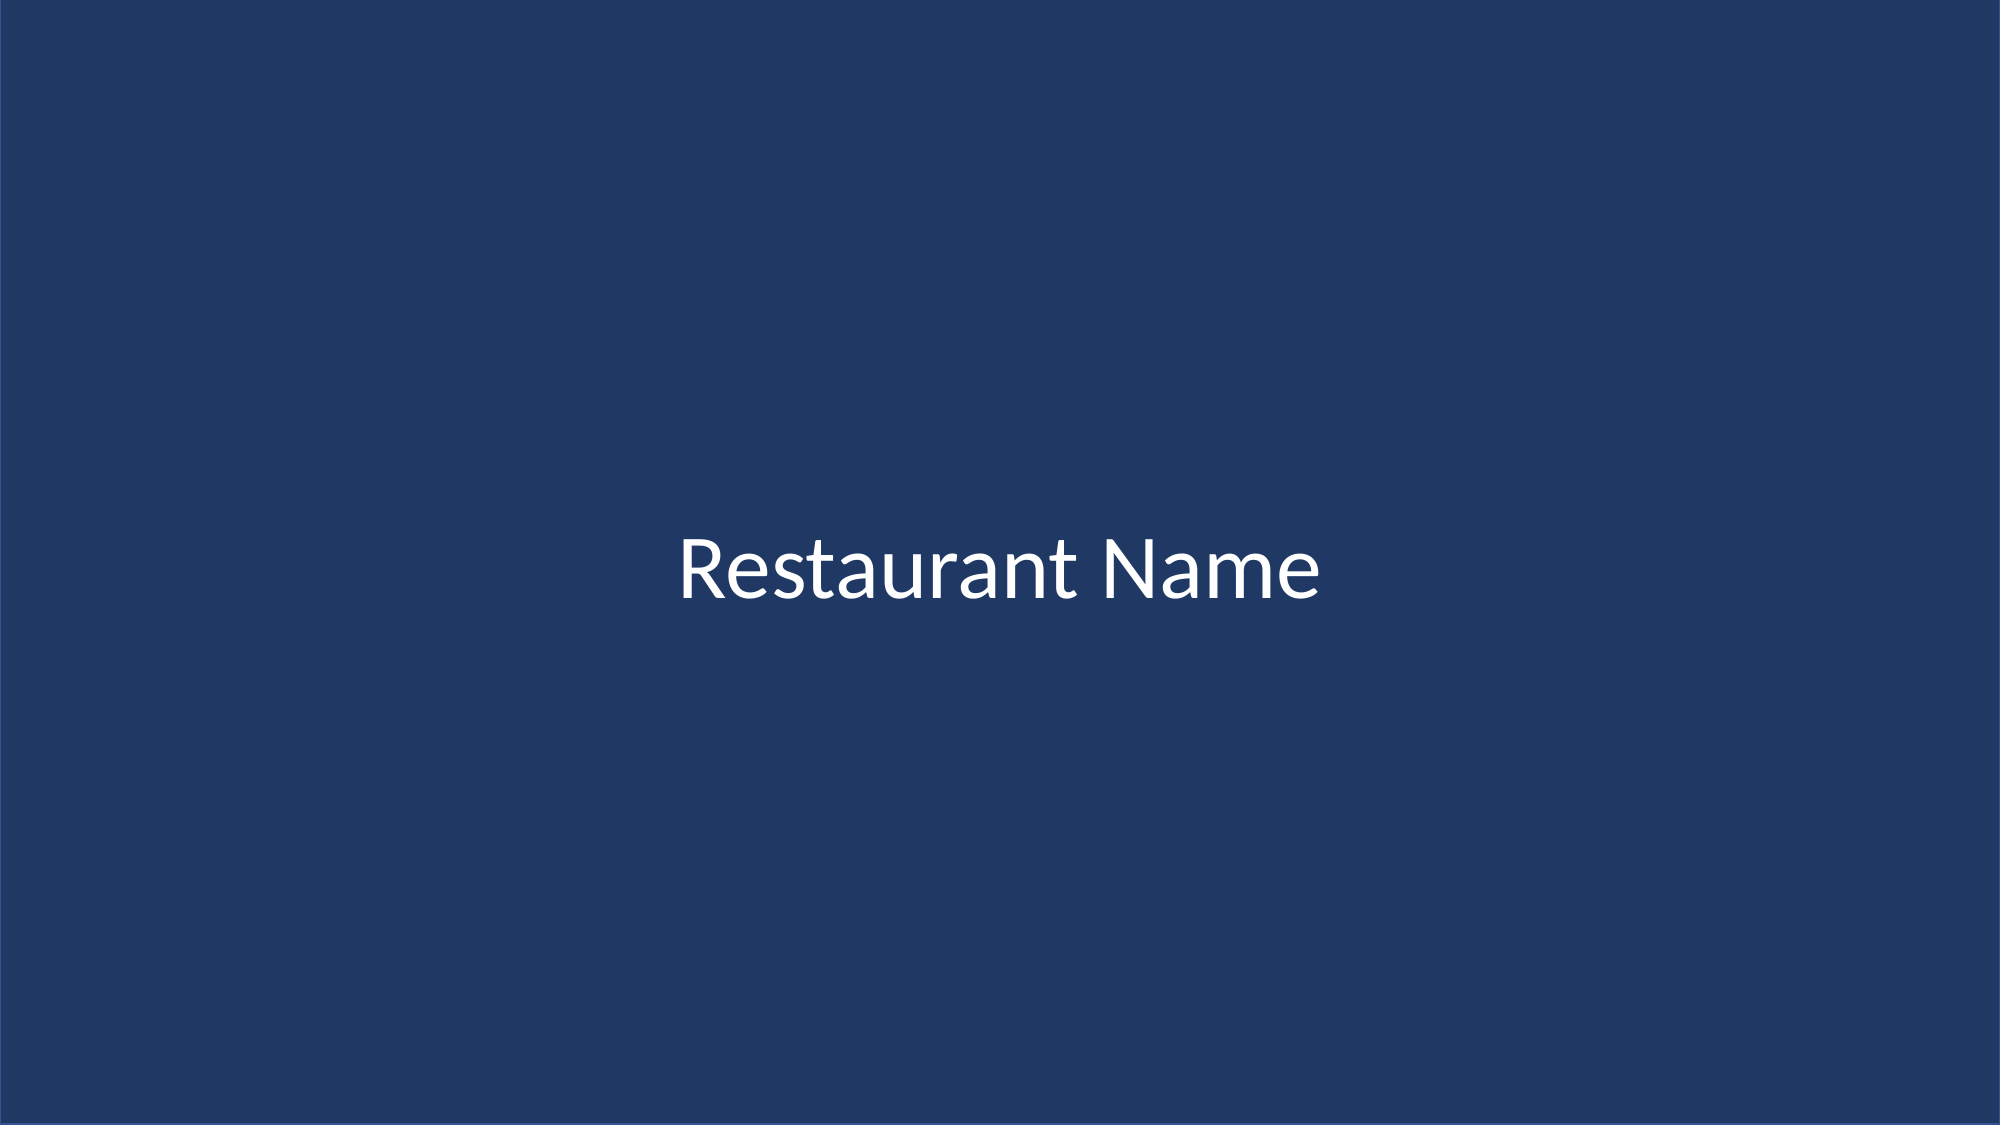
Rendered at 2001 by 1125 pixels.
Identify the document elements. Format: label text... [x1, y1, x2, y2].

text_box Restaurant Name [0, 0, 2000, 1125]
